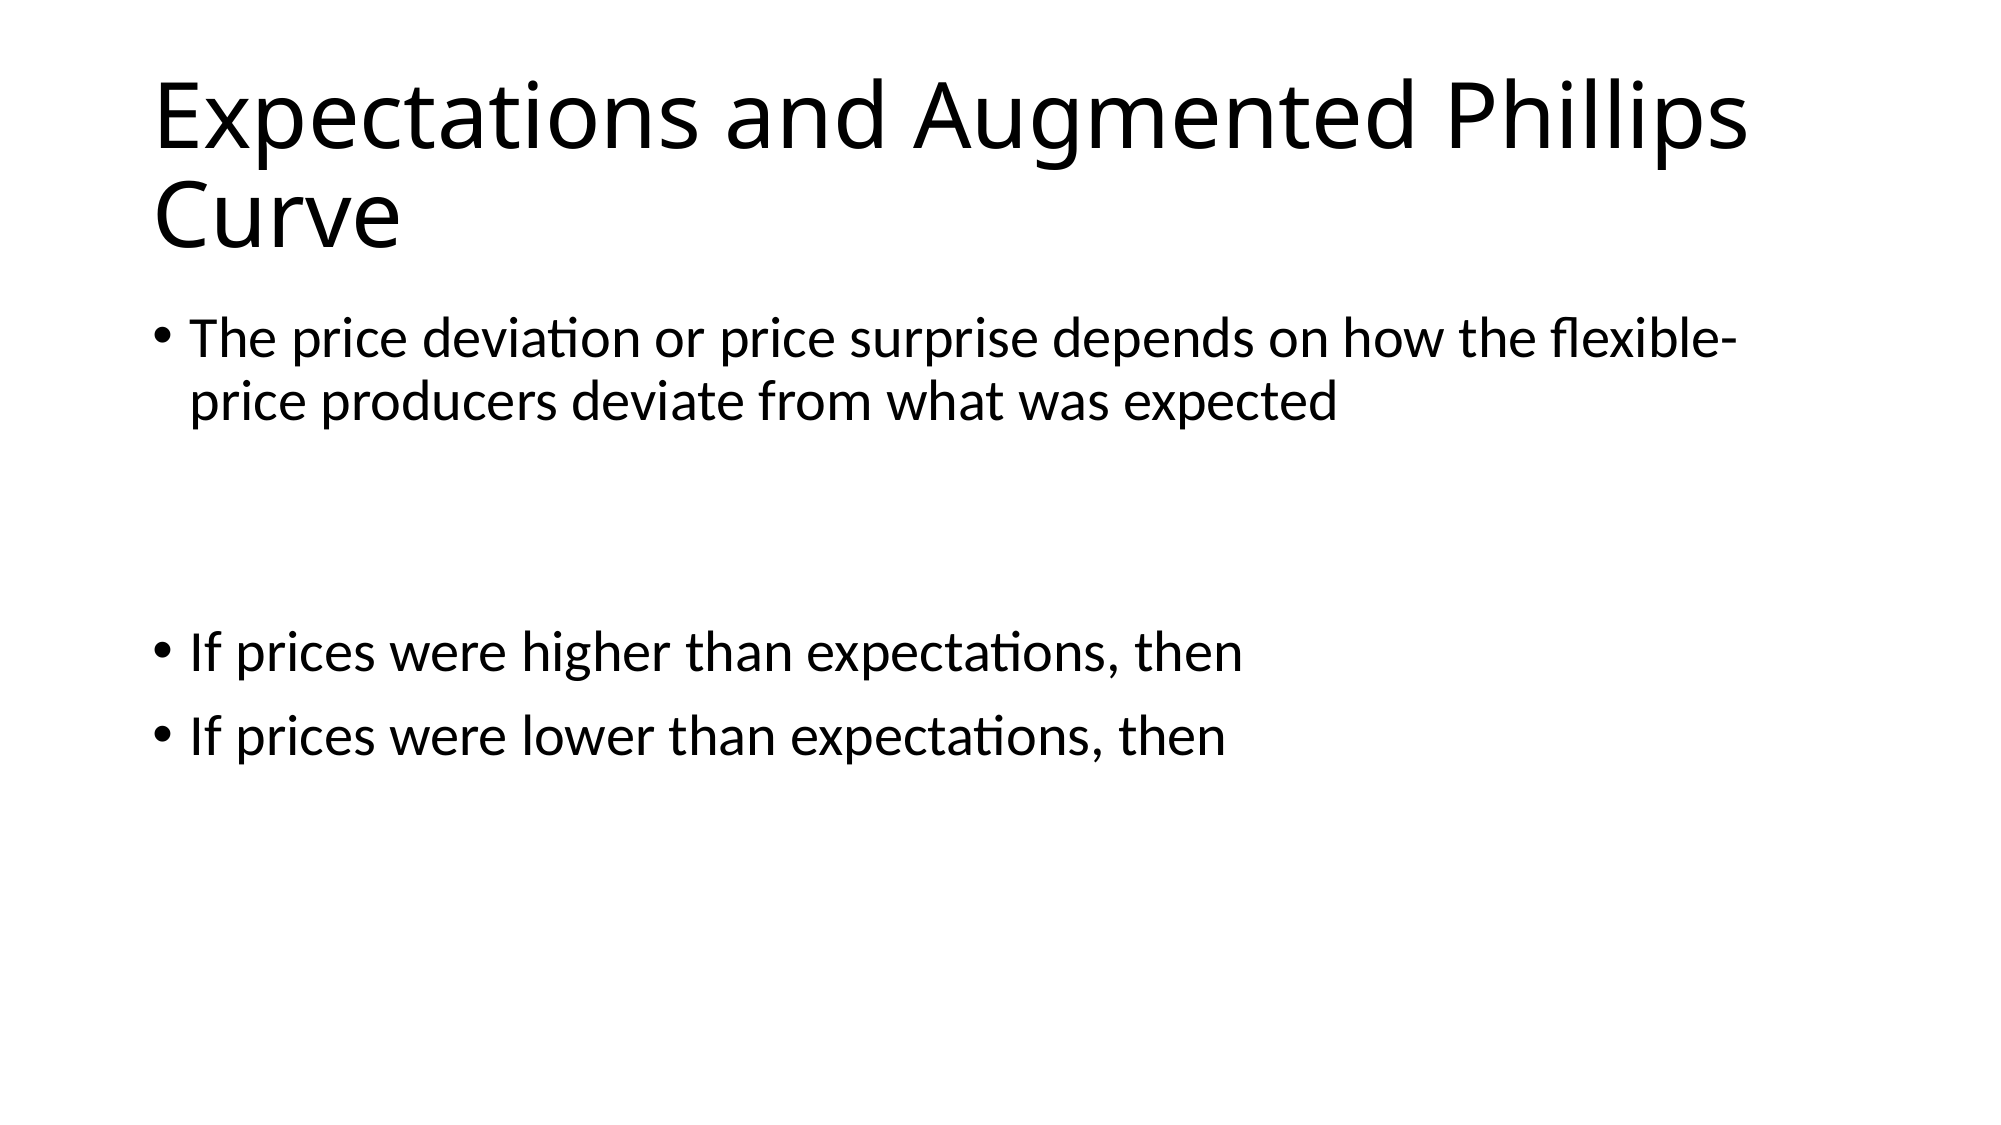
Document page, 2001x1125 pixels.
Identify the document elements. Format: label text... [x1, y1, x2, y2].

title Expectations and Augmented Phillips Curve [137, 59, 1863, 278]
